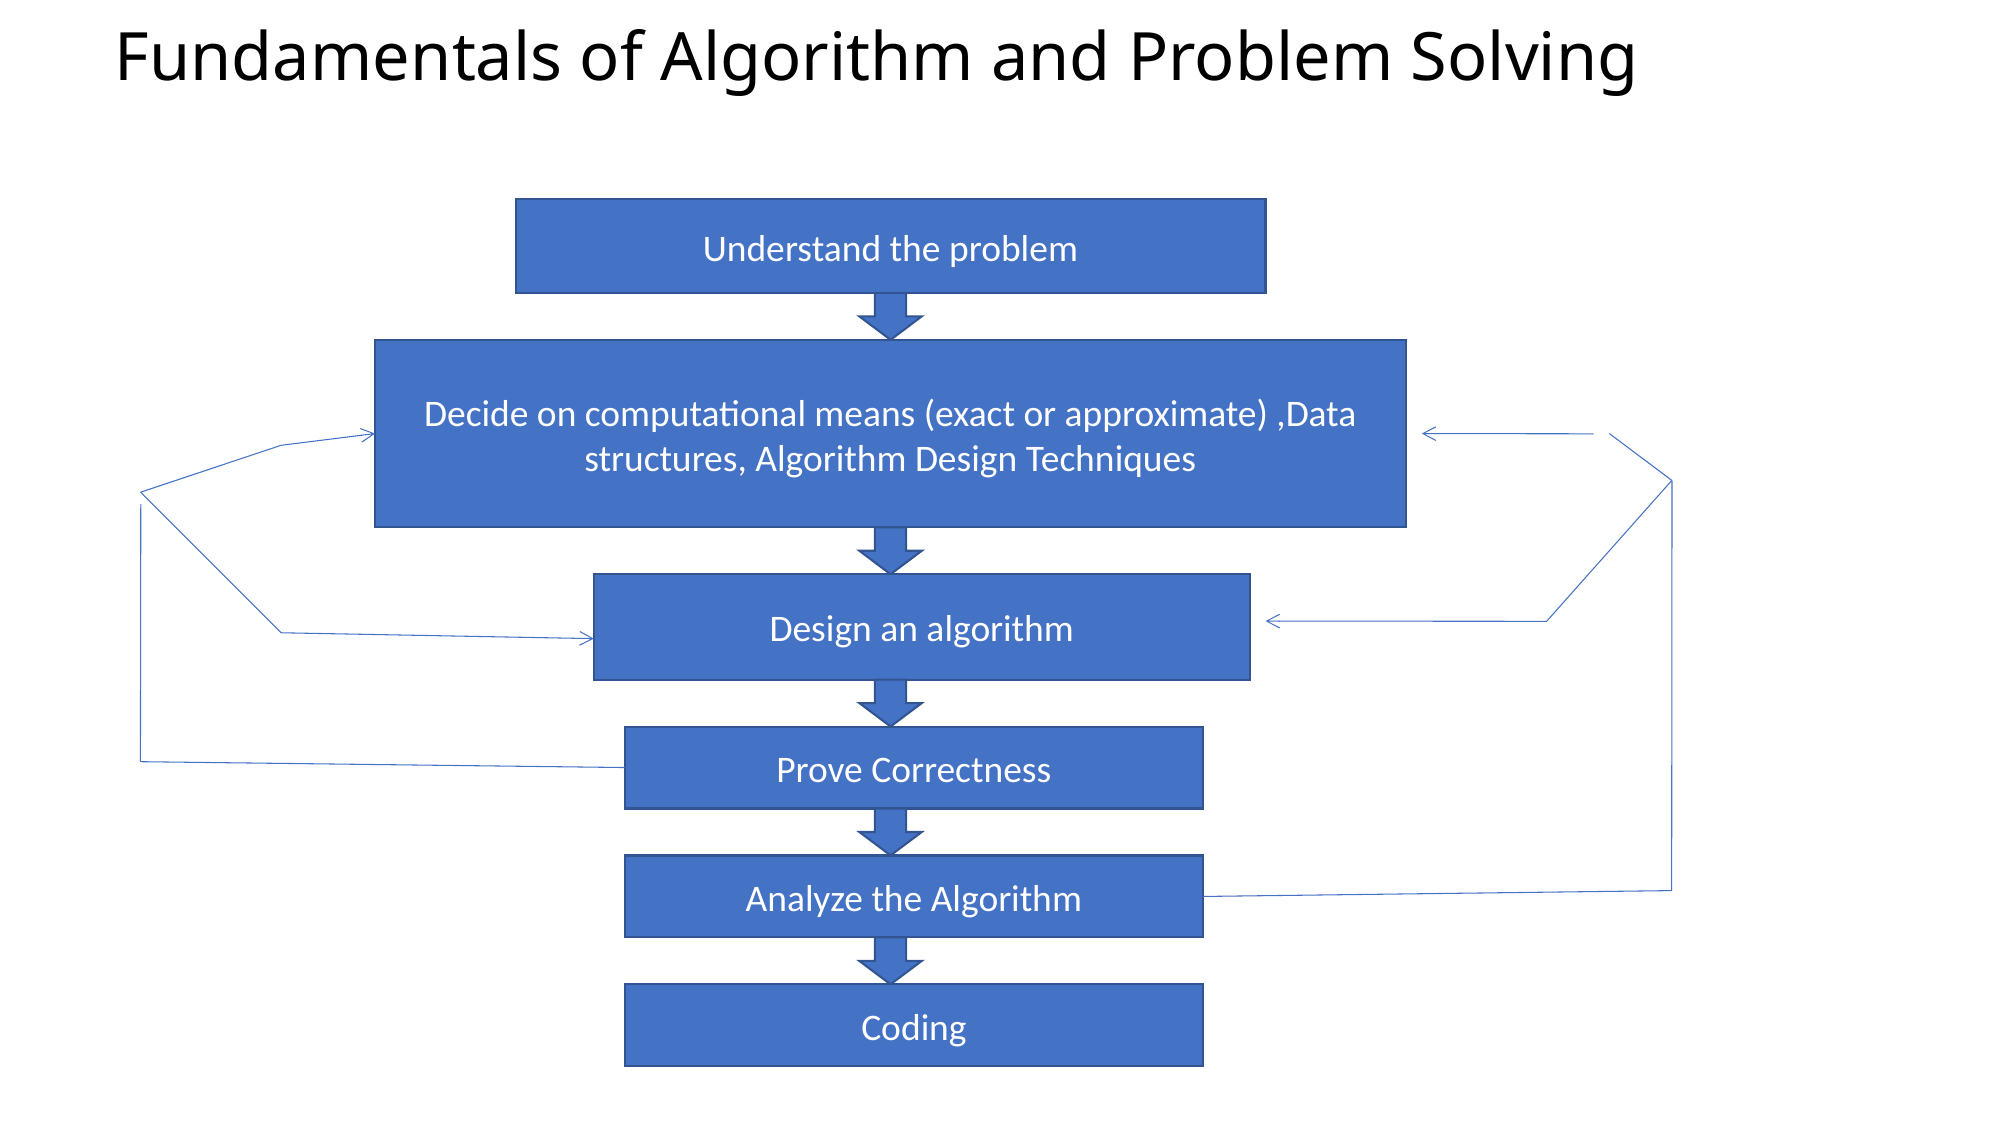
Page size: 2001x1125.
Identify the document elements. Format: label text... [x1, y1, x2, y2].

text_box Decide on computational means (exact or approximate) ,Data structures, Algorithm Design Techniques [374, 339, 1407, 528]
text_box Analyze the Algorithm [624, 854, 1204, 938]
text_box Design an algorithm [593, 573, 1251, 681]
text_box Coding [624, 983, 1204, 1067]
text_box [140, 445, 282, 493]
text_box [856, 526, 925, 573]
text_box [856, 807, 925, 854]
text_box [281, 632, 594, 639]
text_box [856, 291, 925, 339]
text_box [1203, 890, 1672, 897]
text_box [856, 678, 925, 726]
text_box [1617, 425, 1664, 488]
title Fundamentals of Algorithm and Problem Solving [99, 0, 1900, 153]
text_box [140, 493, 282, 633]
text_box Understand the problem [515, 198, 1267, 294]
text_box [140, 761, 625, 768]
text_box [1539, 488, 1680, 614]
text_box Prove Correctness [624, 726, 1204, 810]
text_box [856, 936, 925, 983]
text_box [281, 433, 375, 446]
